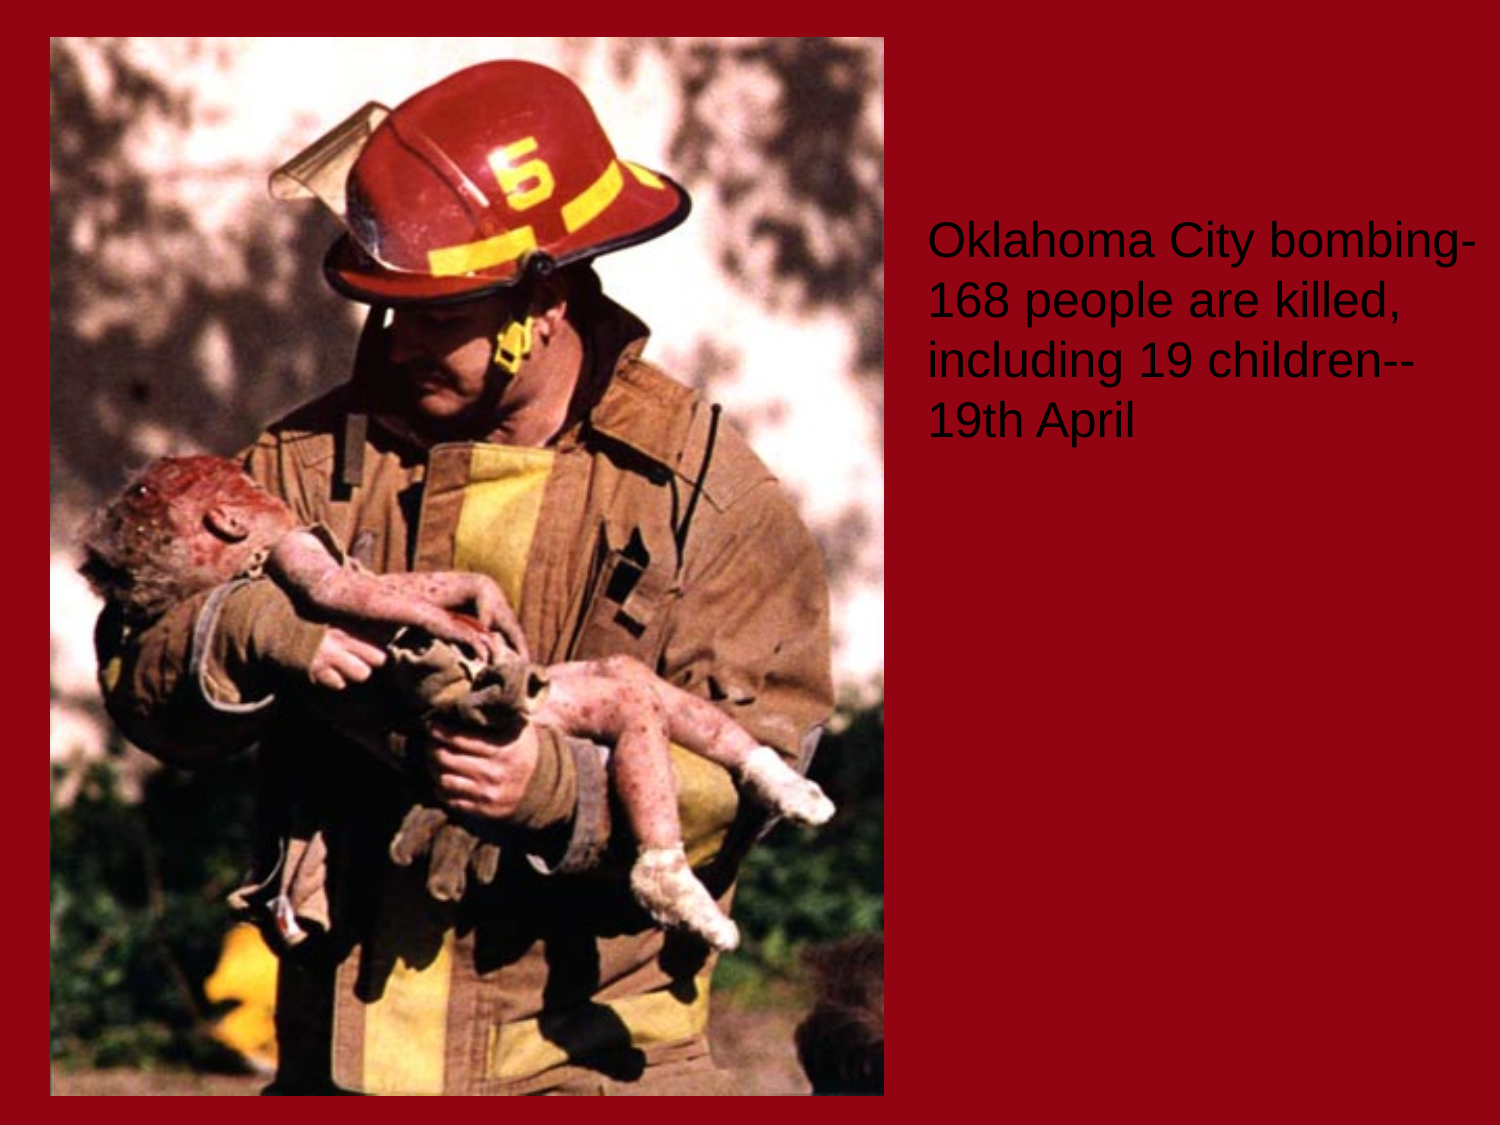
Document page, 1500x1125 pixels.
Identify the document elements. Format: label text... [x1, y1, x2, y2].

text_box Oklahoma City bombing-168 people are killed, including 19 children--19th April [912, 199, 1500, 455]
picture [49, 37, 884, 1097]
